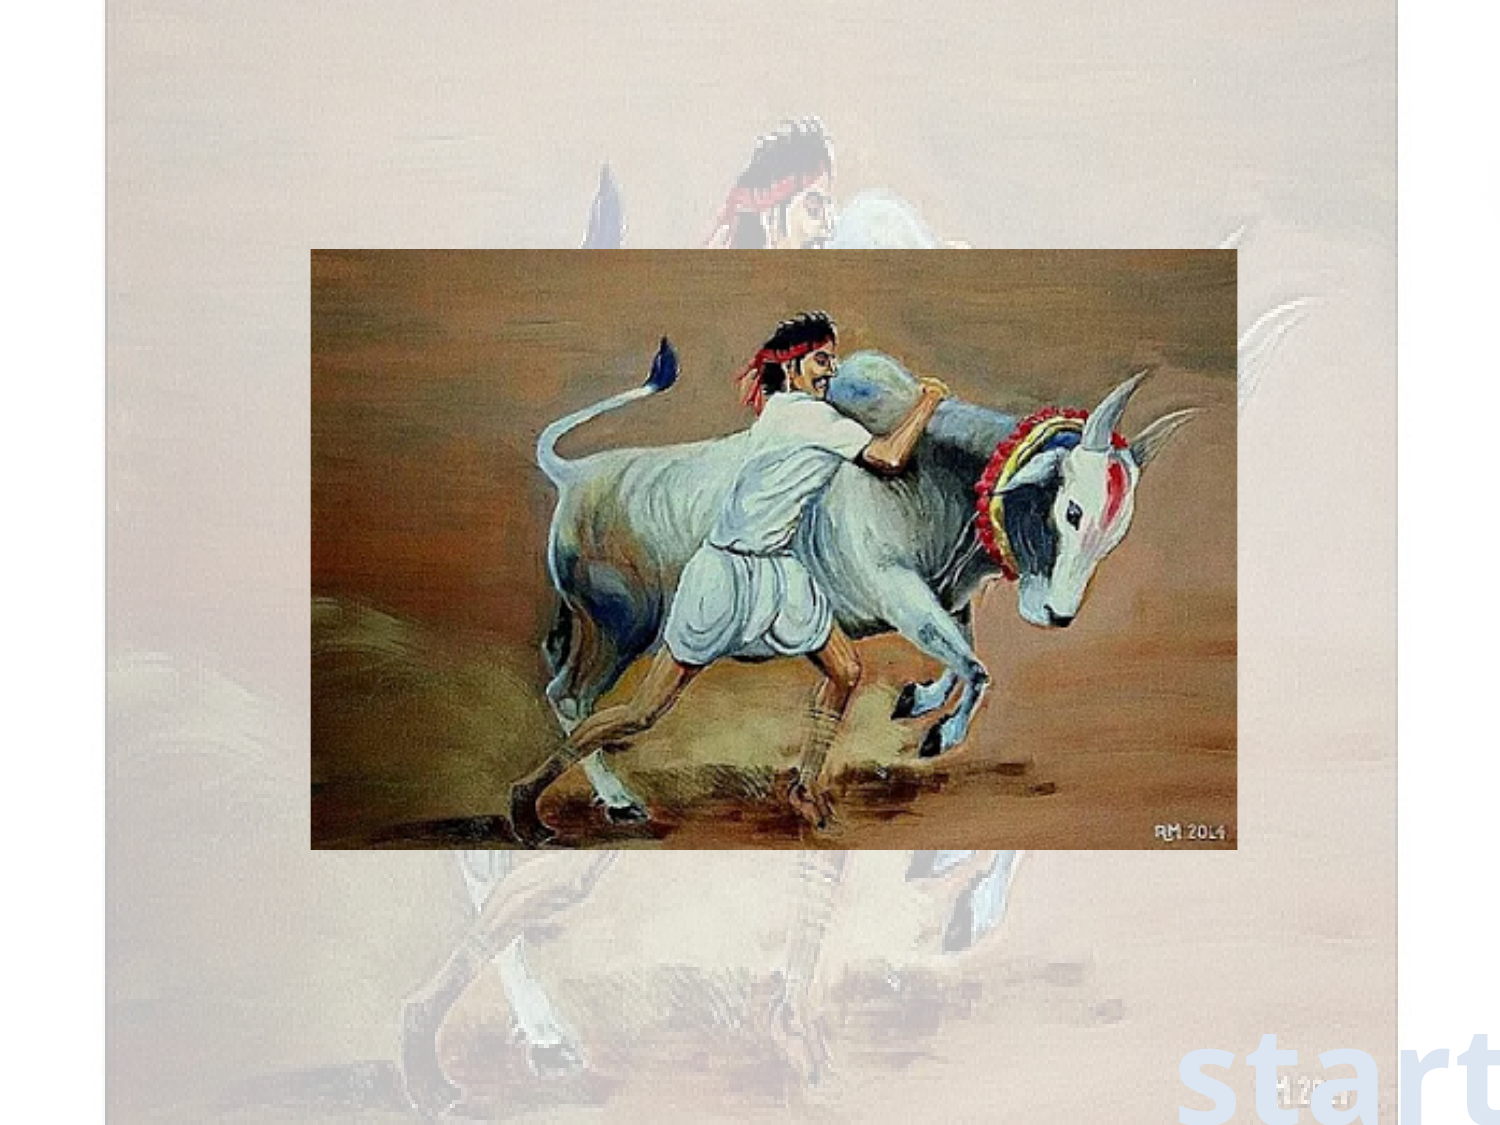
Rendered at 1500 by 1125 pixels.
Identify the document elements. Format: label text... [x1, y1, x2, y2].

picture [310, 249, 1238, 851]
text_box start [1158, 980, 1500, 1125]
